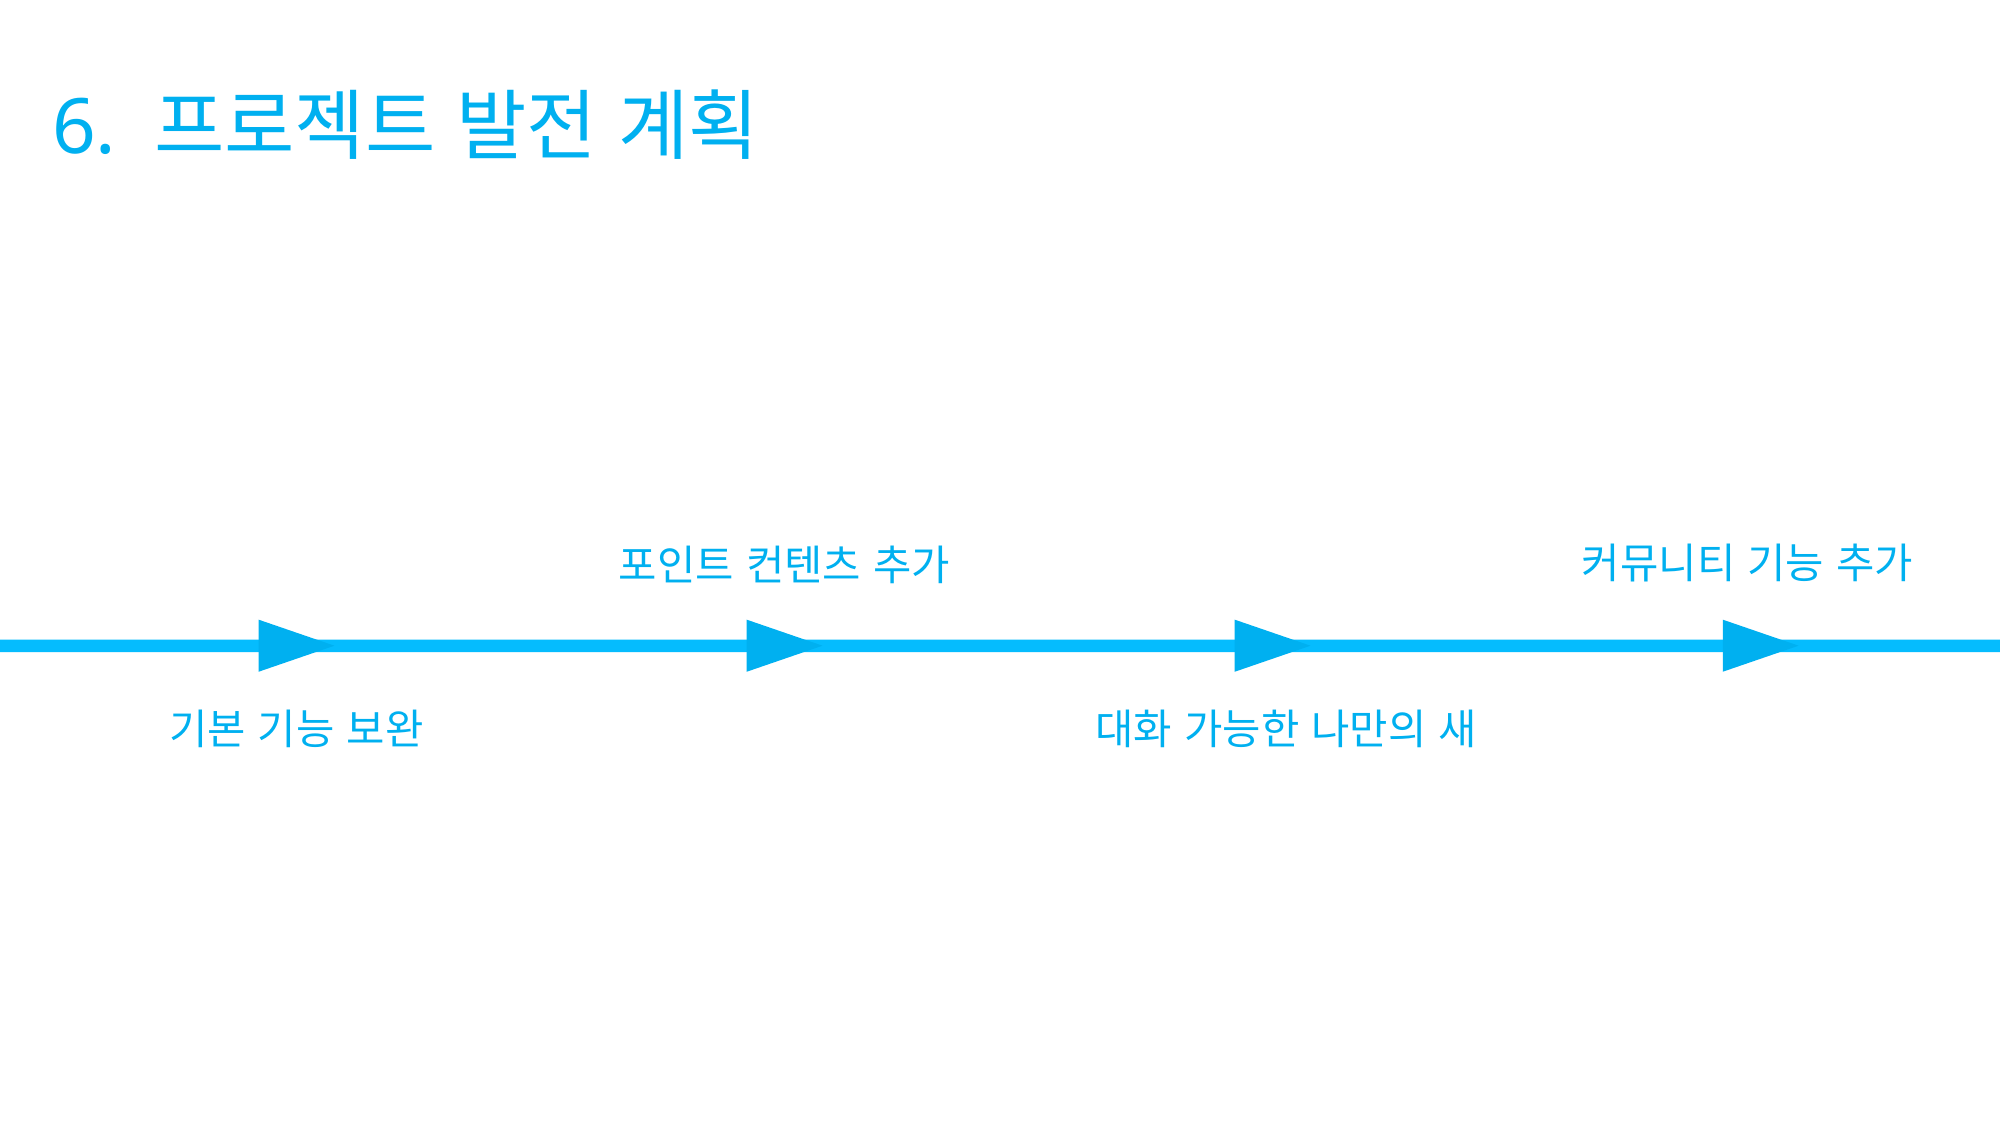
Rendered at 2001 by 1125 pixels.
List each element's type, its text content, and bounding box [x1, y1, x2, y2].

text_box 대화 가능한 나만의 새 [1072, 702, 1500, 753]
text_box [257, 618, 338, 674]
text_box 기본 기능 보완 [71, 702, 522, 753]
text_box [745, 618, 826, 674]
text_box [1233, 618, 1314, 674]
text_box 커뮤니티 기능 추가 [1560, 537, 1935, 588]
text_box [1721, 618, 1802, 674]
text_box 포인트 컨텐츠 추가 [543, 538, 1026, 589]
text_box 6. 프로젝트 발전 계획 [52, 77, 1271, 170]
